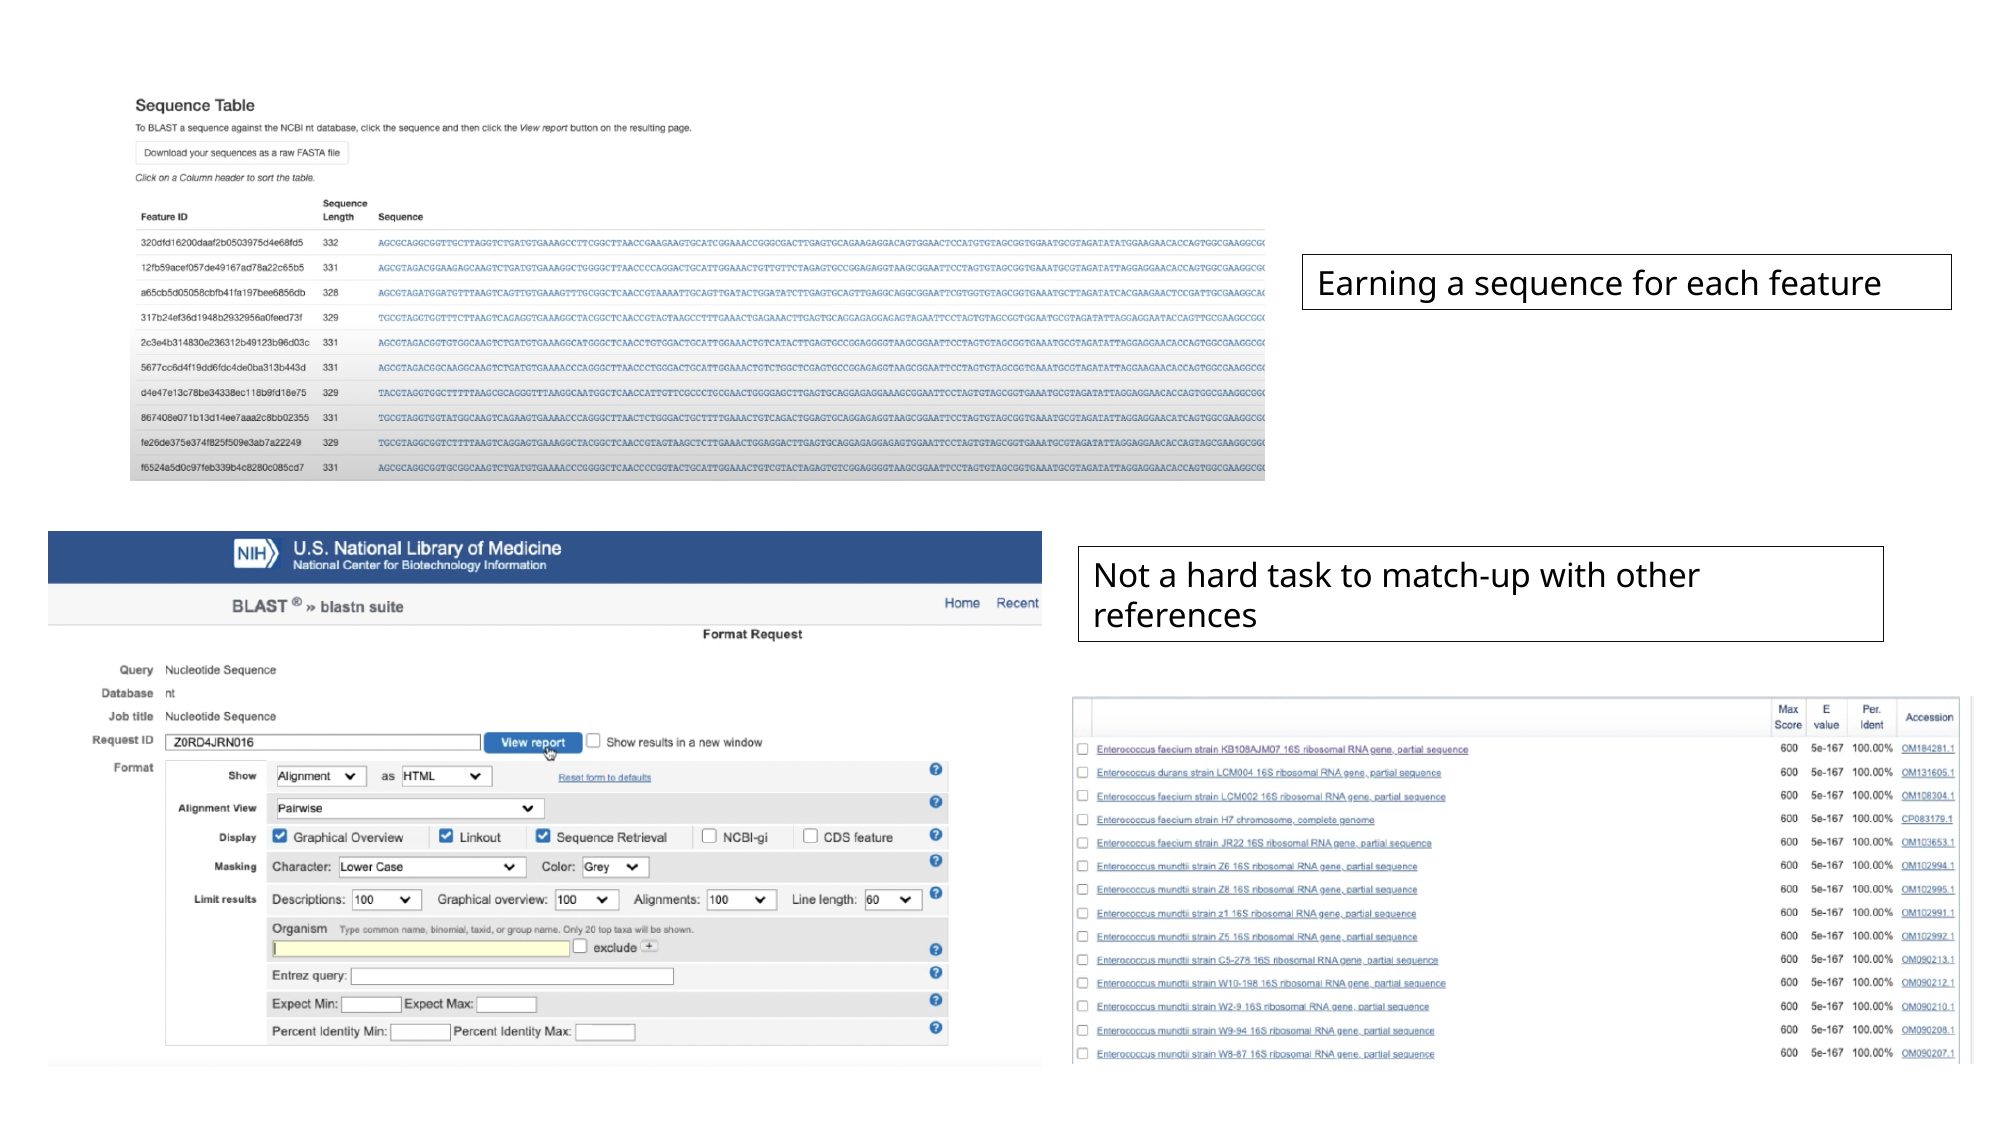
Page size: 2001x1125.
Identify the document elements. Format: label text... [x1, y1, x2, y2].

text_box Earning a sequence for each feature [1302, 254, 1952, 310]
text_box Not a hard task to match-up with other references [1078, 546, 1884, 642]
picture [130, 84, 1265, 481]
picture [1064, 696, 1974, 1064]
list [48, 531, 1042, 1067]
